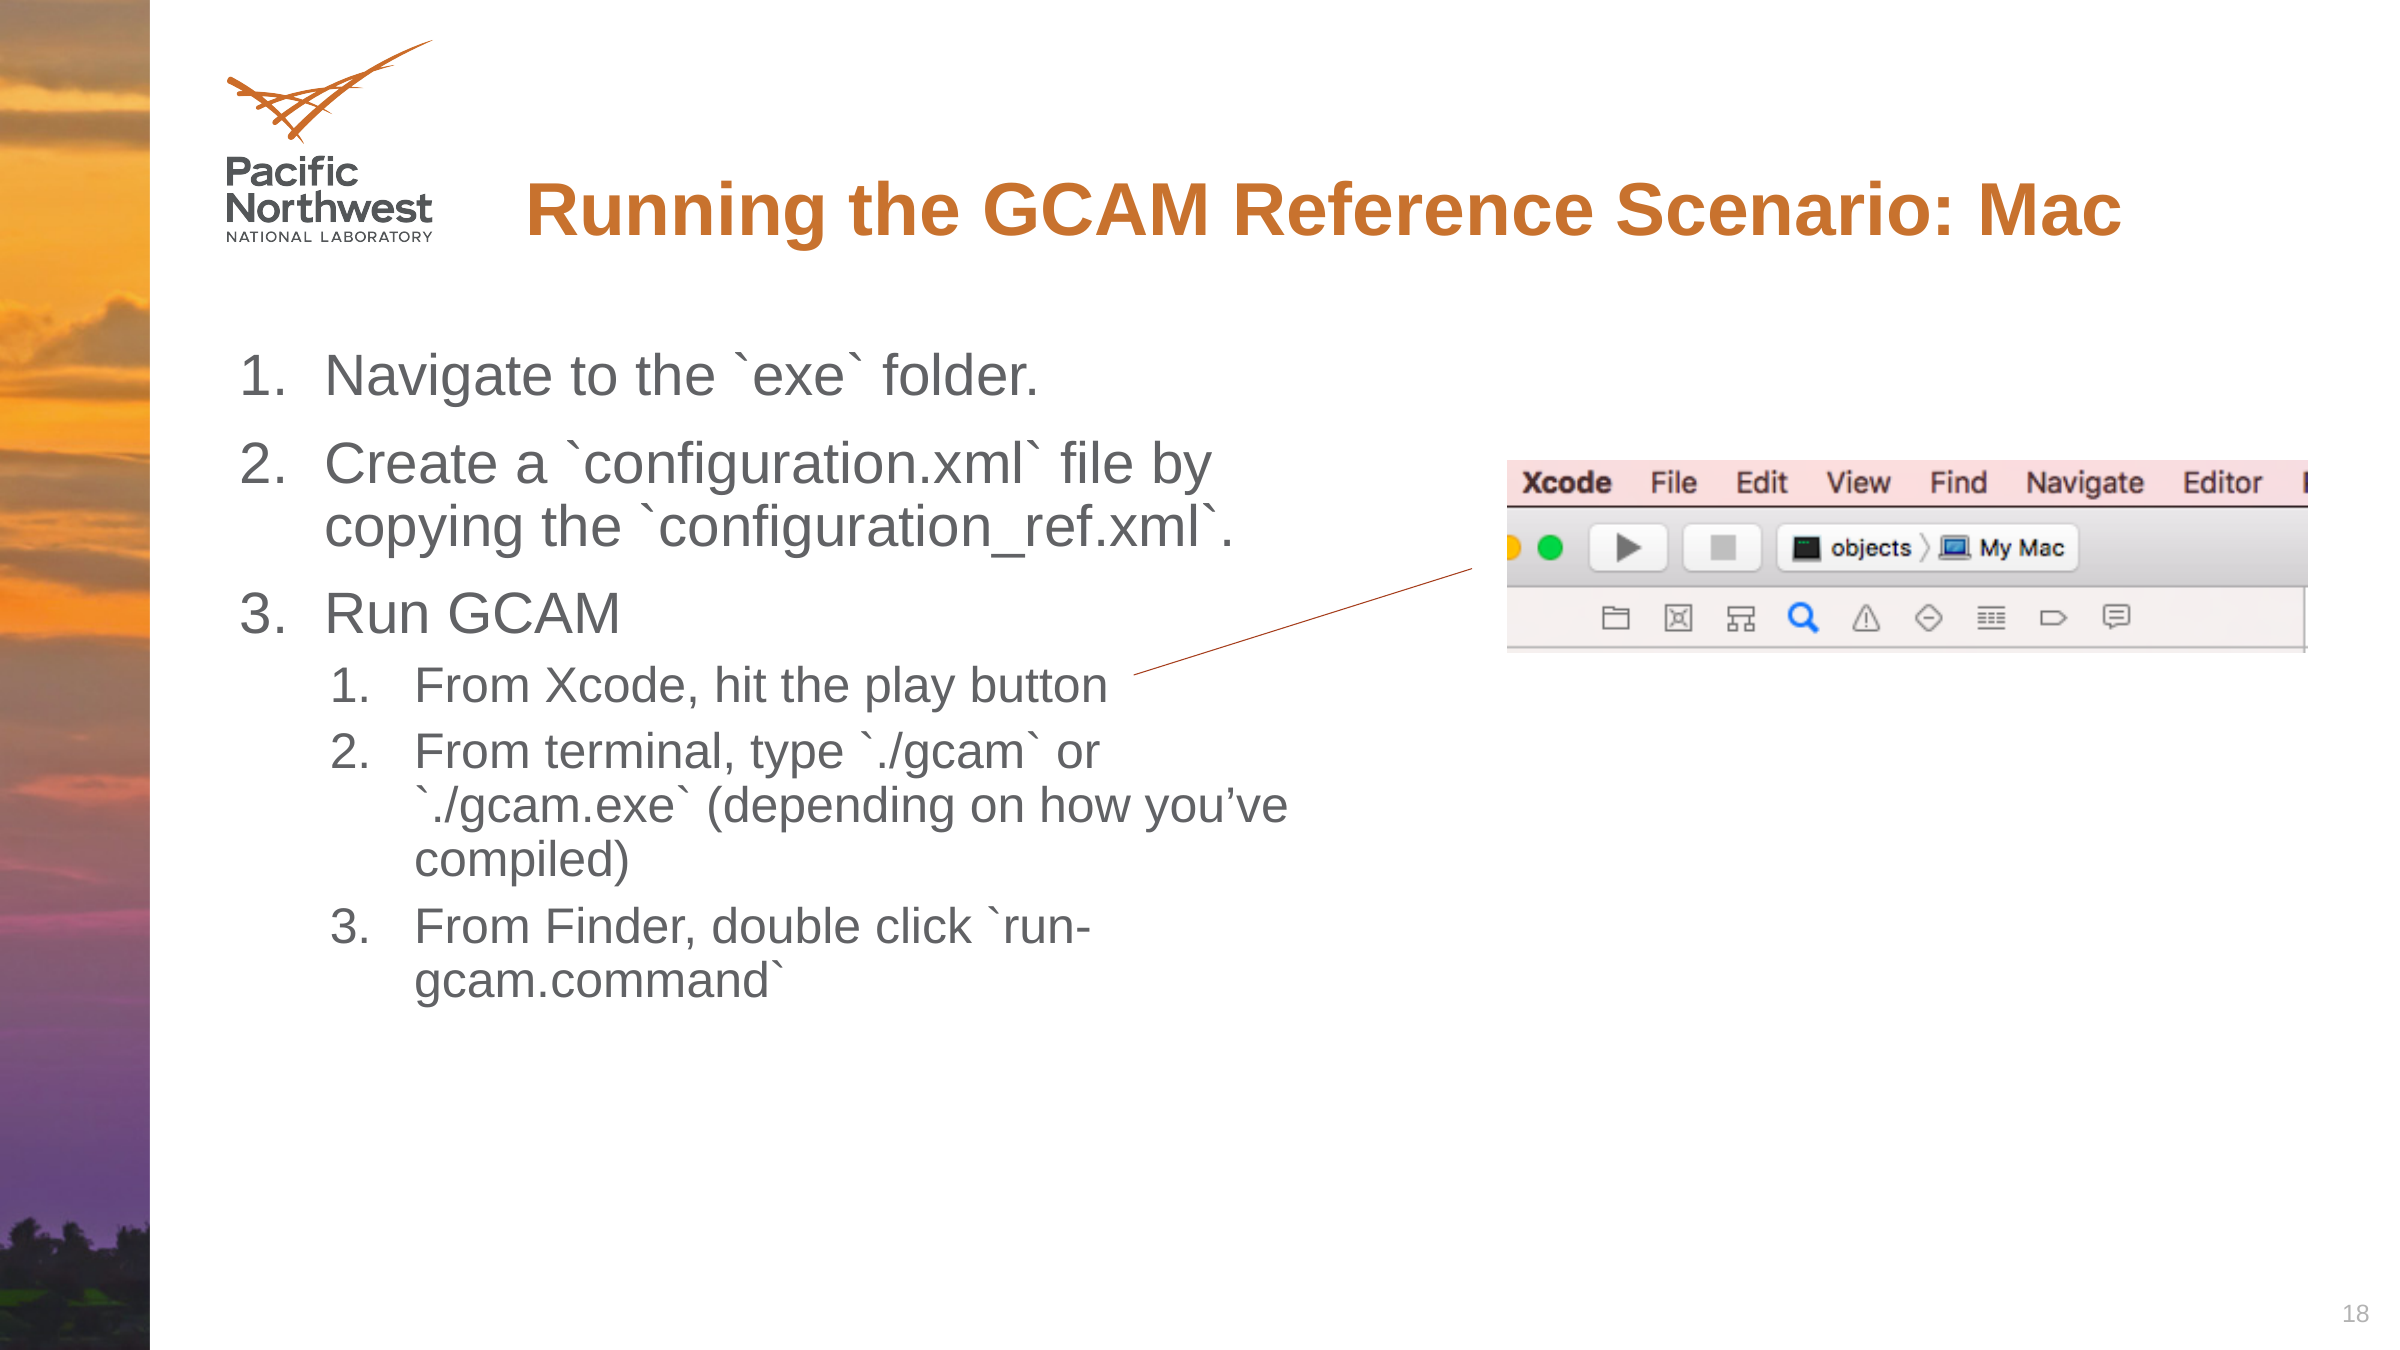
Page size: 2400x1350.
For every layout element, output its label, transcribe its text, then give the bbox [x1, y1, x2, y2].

picture [1507, 460, 2308, 653]
list Navigate to the `exe` folder. Create a `configuration.xml` file by copying the `configuration_ref.xml`. Run GCAM From Xcode, hit the play button From terminal, type `./gcam` or `./gcam.exe` (depending on how you’ve compiled) From Finder, double click `run-gcam.command` [225, 337, 1382, 1238]
picture [225, 38, 435, 244]
slide_number 18 [2295, 1275, 2370, 1350]
title Running the GCAM Reference Scenario: Mac [525, 44, 2325, 260]
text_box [1133, 568, 1473, 675]
picture [0, 0, 149, 1350]
